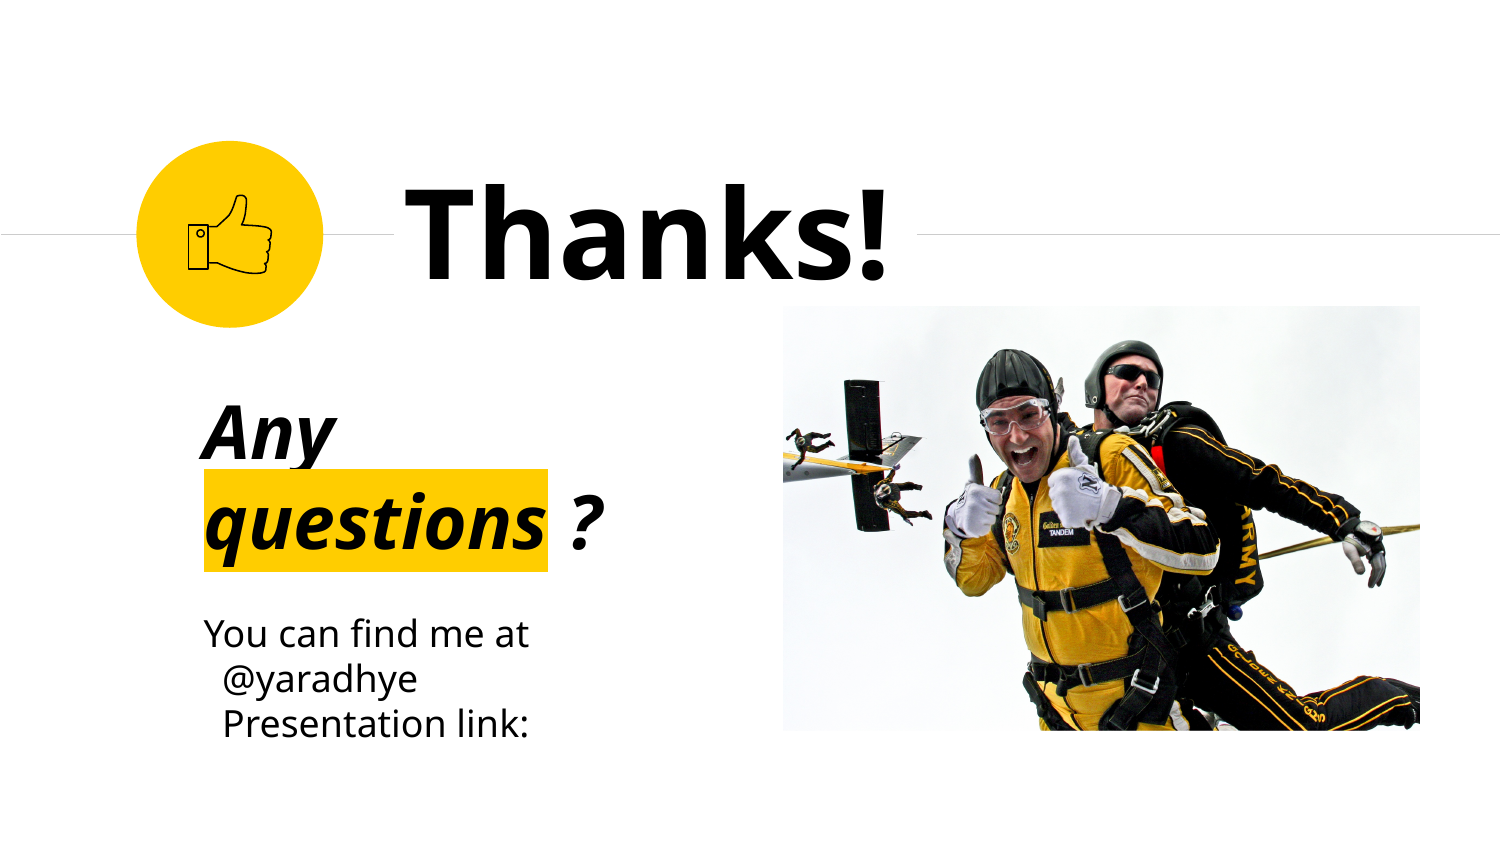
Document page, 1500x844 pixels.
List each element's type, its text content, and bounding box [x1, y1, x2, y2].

text_box [136, 140, 324, 233]
picture [783, 306, 1420, 731]
text_box [136, 243, 323, 328]
title Thanks! [389, 133, 1195, 325]
subtitle Any questions ? You can find me at @yaradhye Presentation link: [188, 369, 744, 499]
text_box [188, 195, 272, 274]
